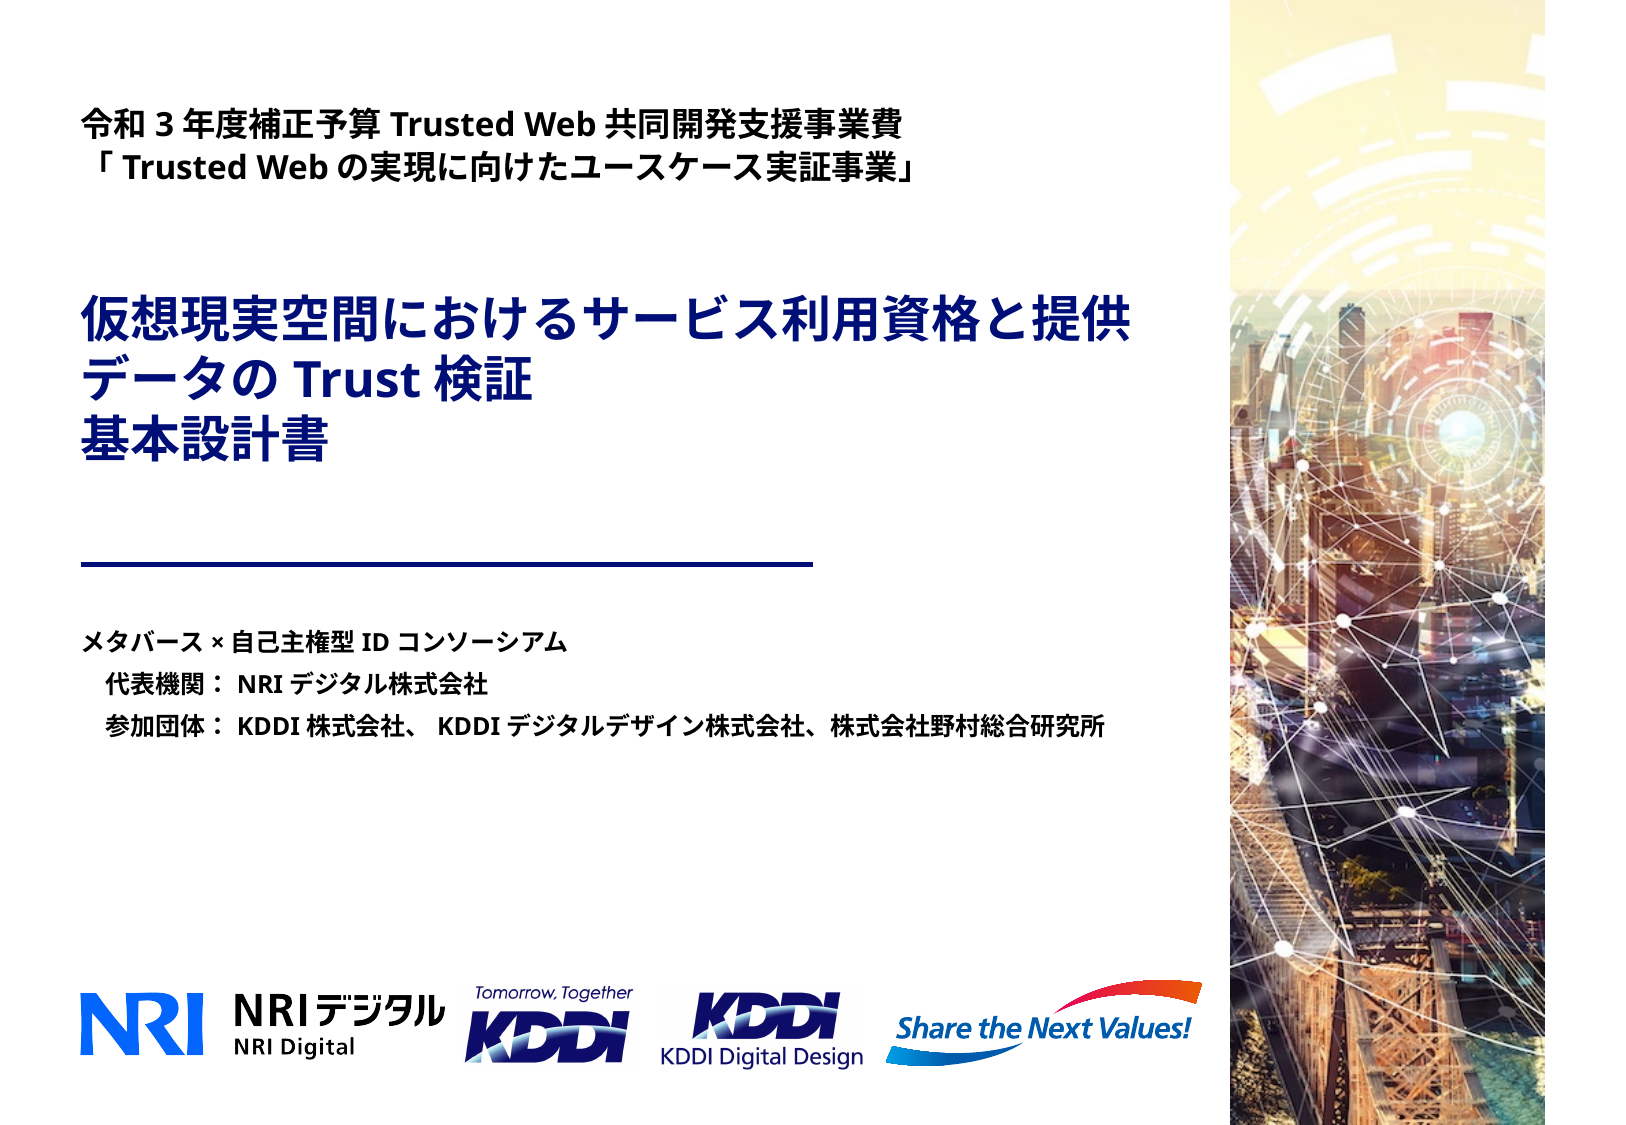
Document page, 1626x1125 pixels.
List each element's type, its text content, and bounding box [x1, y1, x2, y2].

subtitle 令和3年度補正予算Trusted Web共同開発支援事業費 「Trusted Webの実現に向けたユースケース実証事業」 [80, 92, 1196, 193]
title 仮想現実空間におけるサービス利用資格と提供データのTrust検証 基本設計書 [80, 280, 1196, 475]
list メタバース×自己主権型IDコンソーシアム 代表機関：NRIデジタル株式会社 参加団体：KDDI株式会社、KDDIデジタルデザイン株式会社、株式会社野村総合研究所 [80, 614, 1196, 785]
picture [461, 983, 638, 1066]
picture [1230, 0, 1545, 1125]
picture [79, 991, 446, 1061]
picture [659, 989, 865, 1072]
